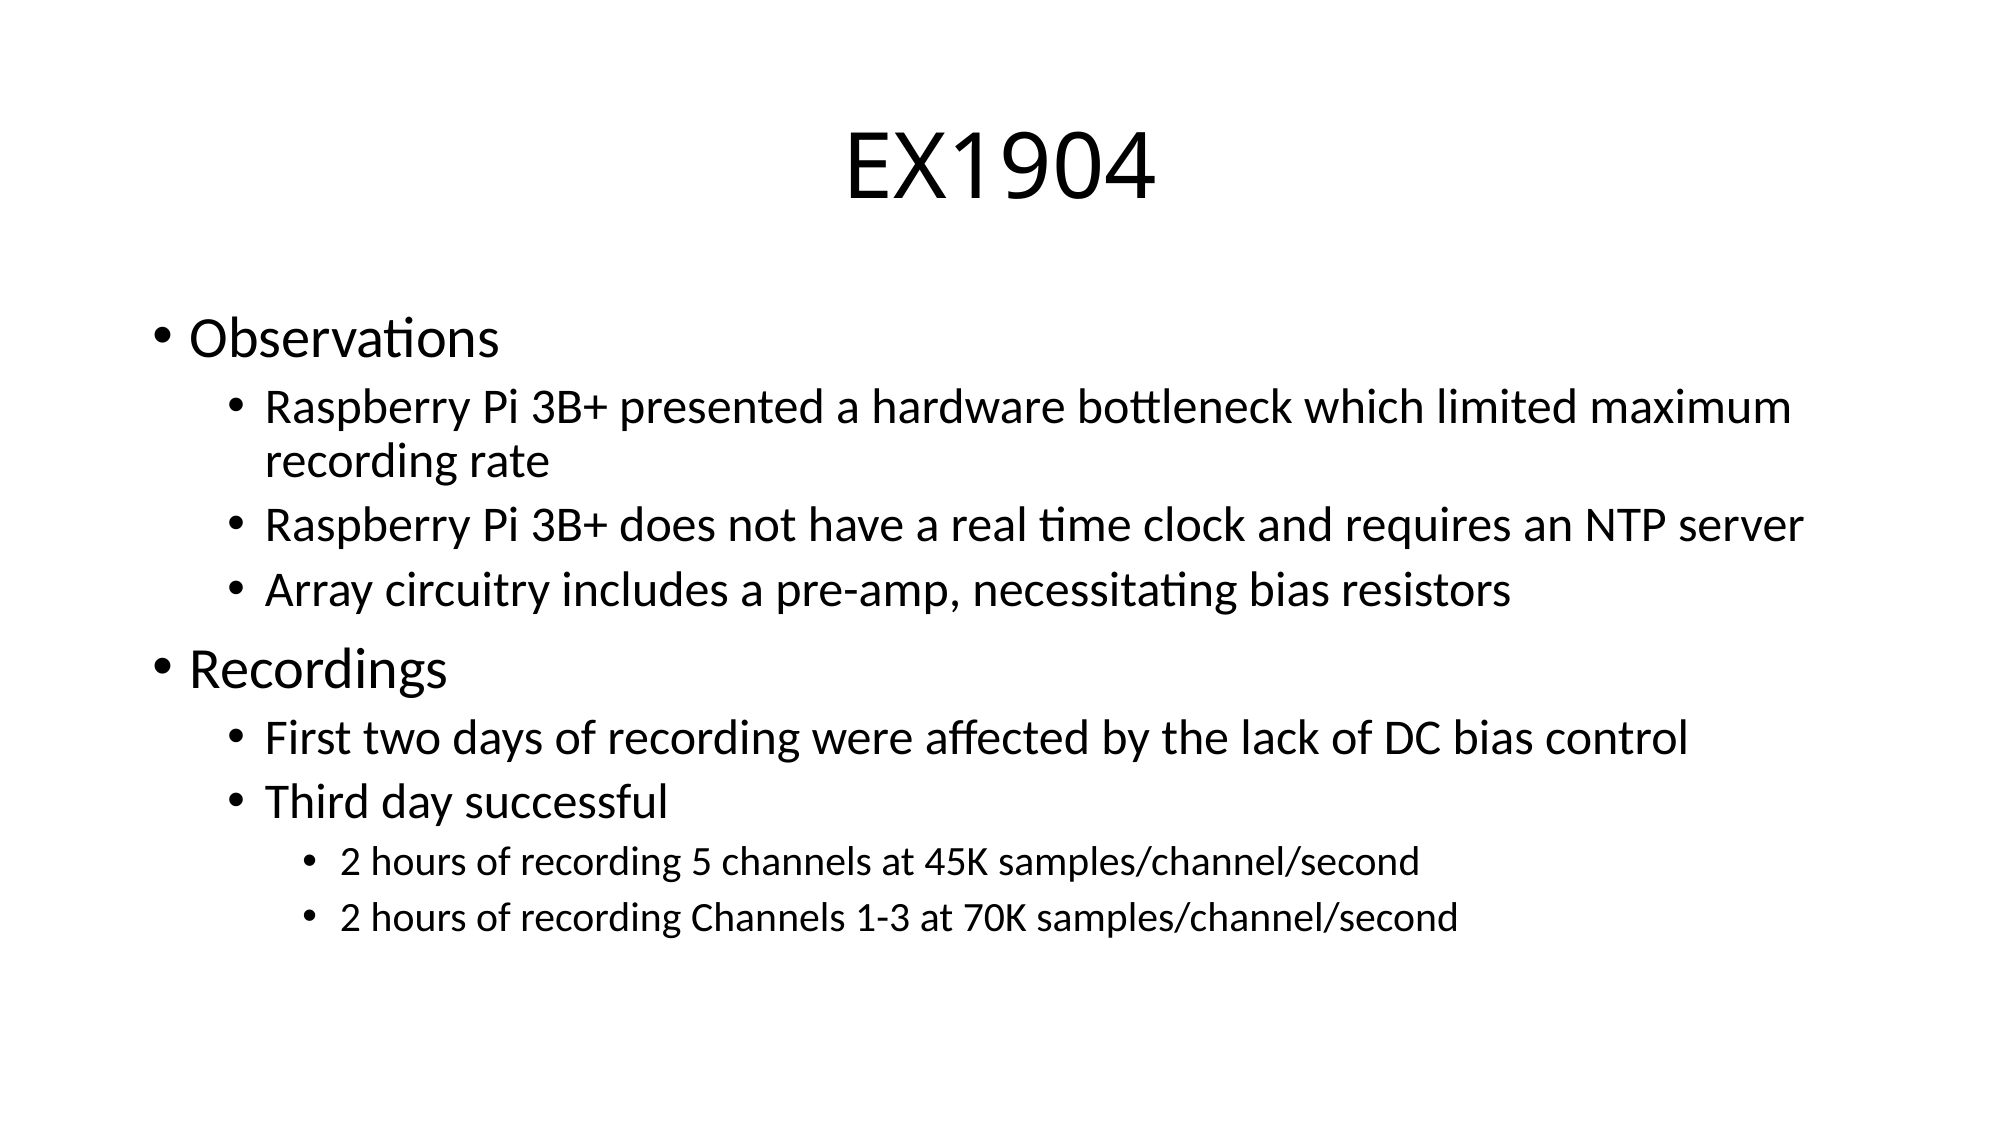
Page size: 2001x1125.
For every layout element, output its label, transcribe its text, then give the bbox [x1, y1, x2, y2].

title EX1904 [137, 59, 1863, 278]
list Observations Raspberry Pi 3B+ presented a hardware bottleneck which limited maximum recording rate Raspberry Pi 3B+ does not have a real time clock and requires an NTP server Array circuitry includes a pre-amp, necessitating bias resistors Recordings First two days of recording were affected by the lack of DC bias control Third day successful 2 hours of recording 5 channels at 45K samples/channel/second 2 hours of recording Channels 1-3 at 70K samples/channel/second [137, 299, 1863, 1014]
